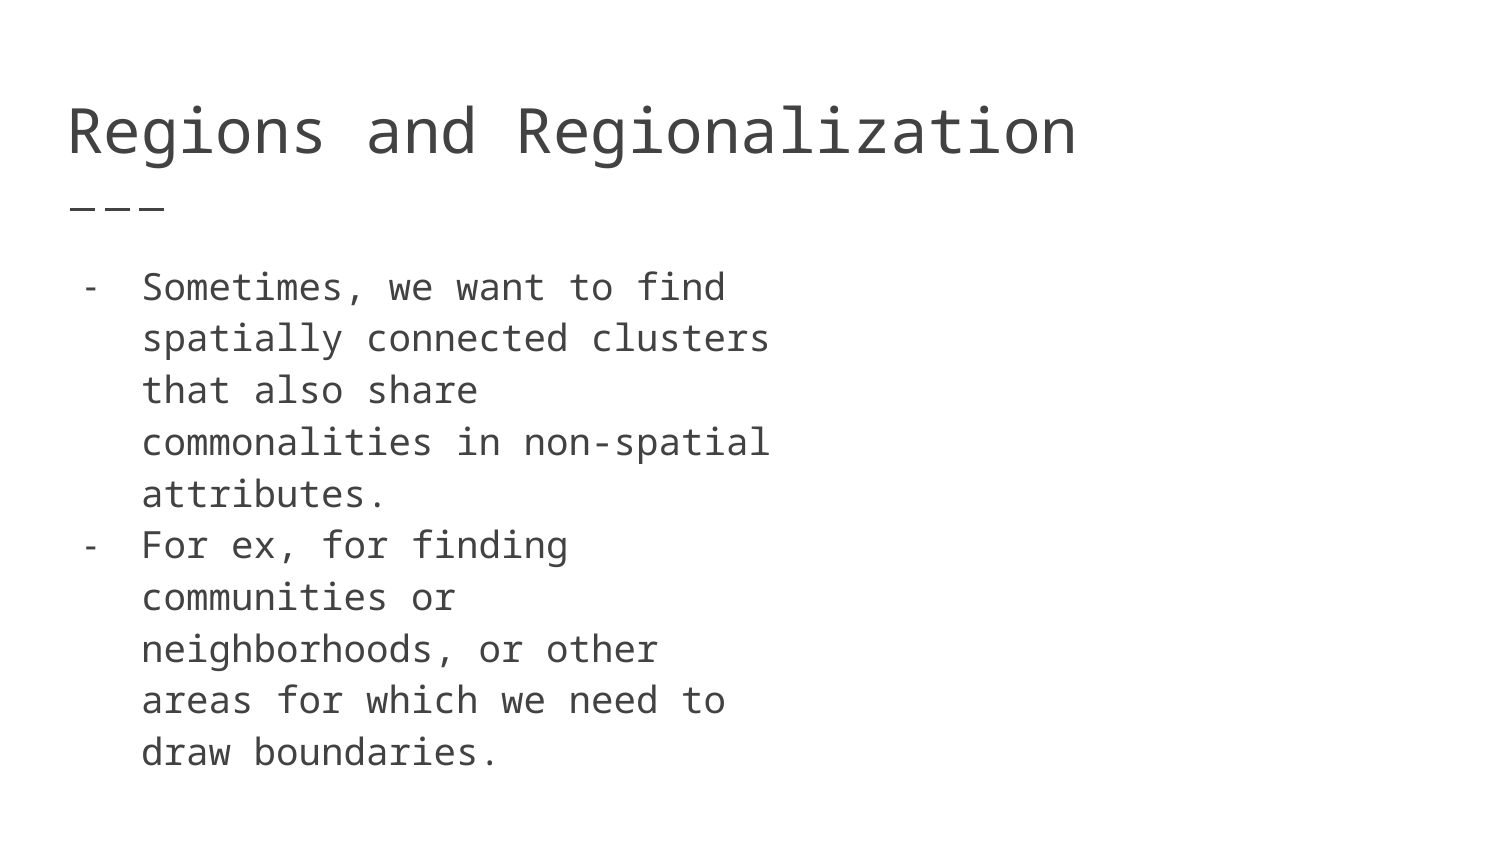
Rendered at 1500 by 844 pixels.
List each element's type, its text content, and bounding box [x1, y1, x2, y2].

list Sometimes, we want to find spatially connected clusters that also share commonalities in non-spatial attributes. For ex, for finding communities or neighborhoods, or other areas for which we need to draw boundaries. [51, 240, 799, 750]
title Regions and Regionalization [51, 61, 1449, 182]
